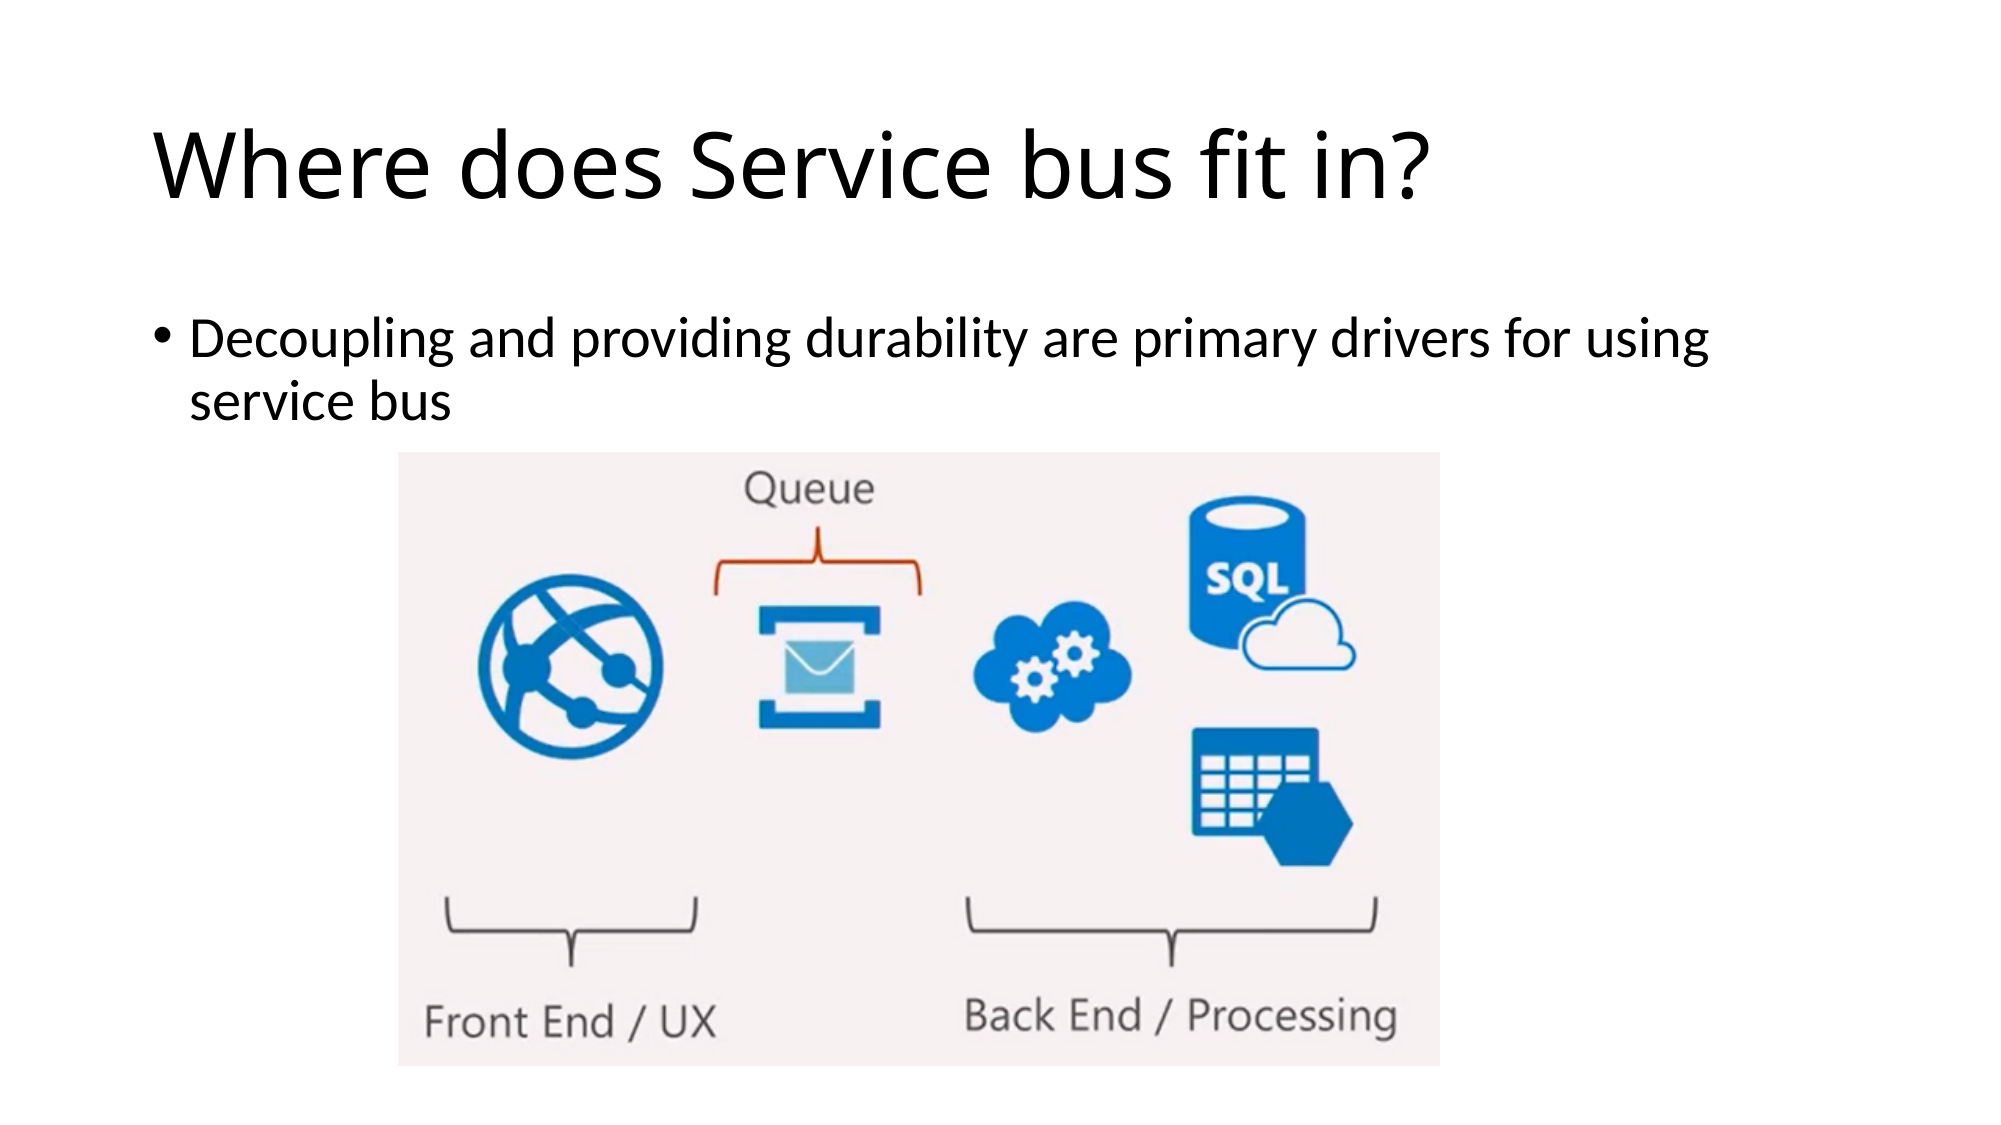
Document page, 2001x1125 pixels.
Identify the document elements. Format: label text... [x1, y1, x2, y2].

picture [398, 452, 1440, 1066]
list Decoupling and providing durability are primary drivers for using service bus [137, 299, 1863, 1014]
title Where does Service bus fit in? [137, 59, 1863, 278]
